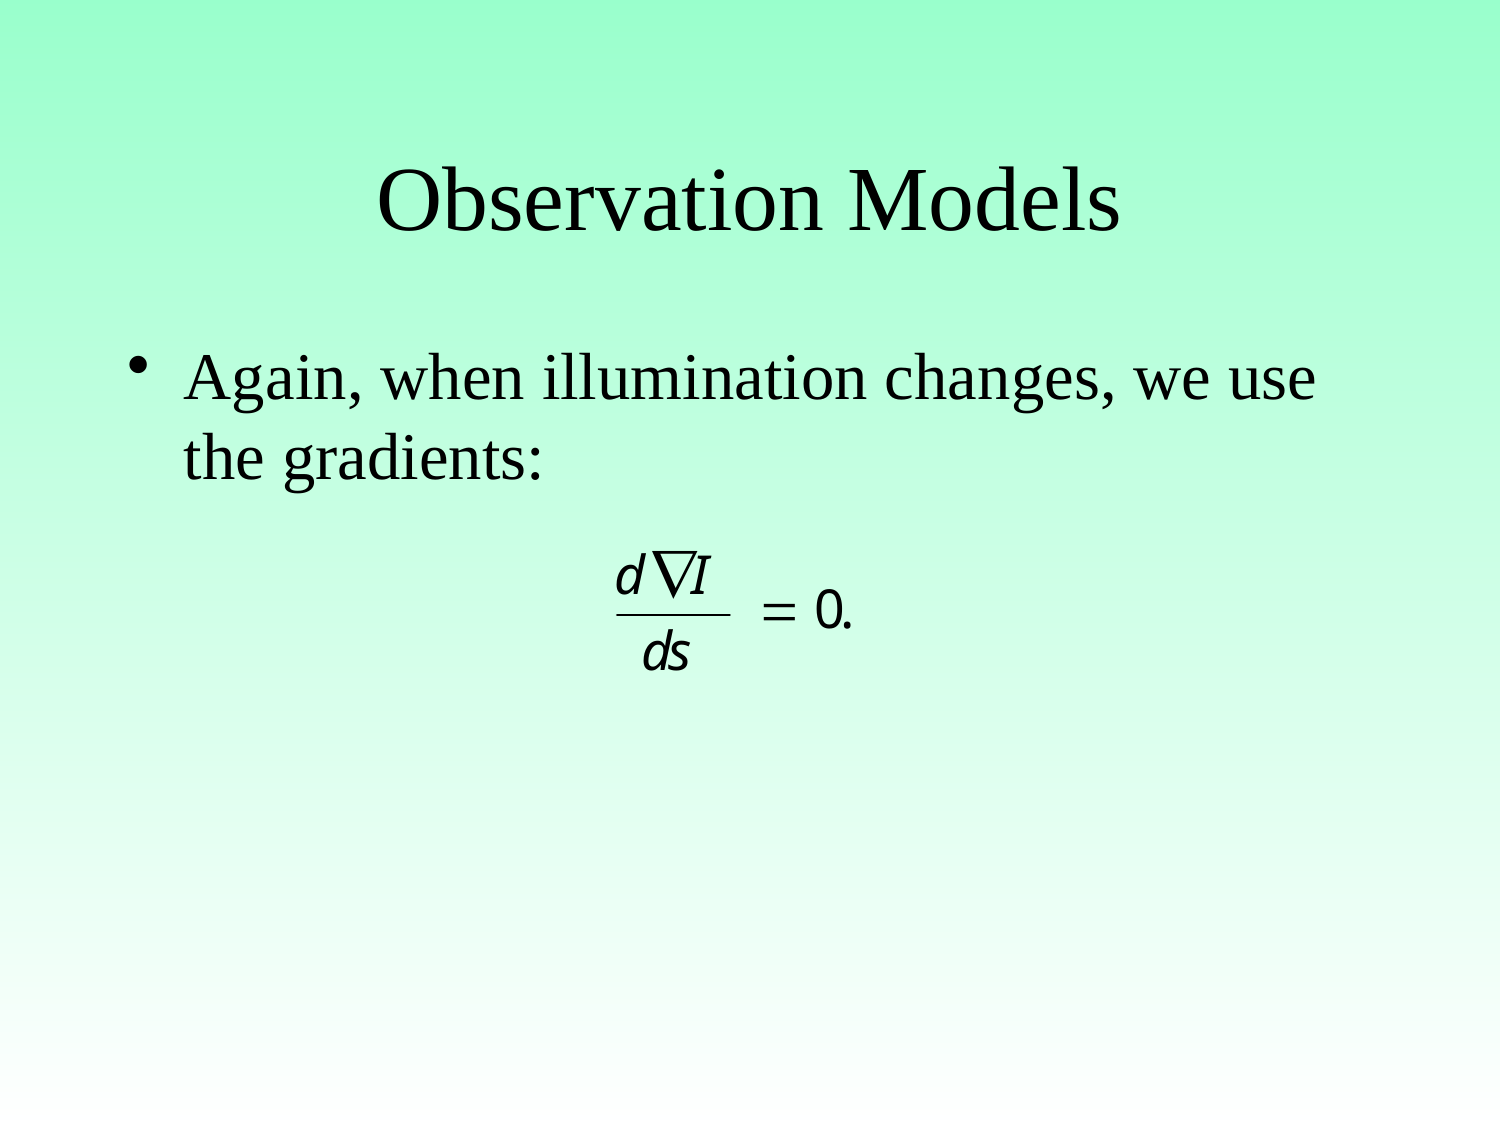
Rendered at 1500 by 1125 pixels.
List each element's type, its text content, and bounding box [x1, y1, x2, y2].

title Observation Models [112, 99, 1388, 288]
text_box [608, 538, 864, 683]
list Again, when illumination changes, we use the gradients: [112, 324, 1388, 1000]
